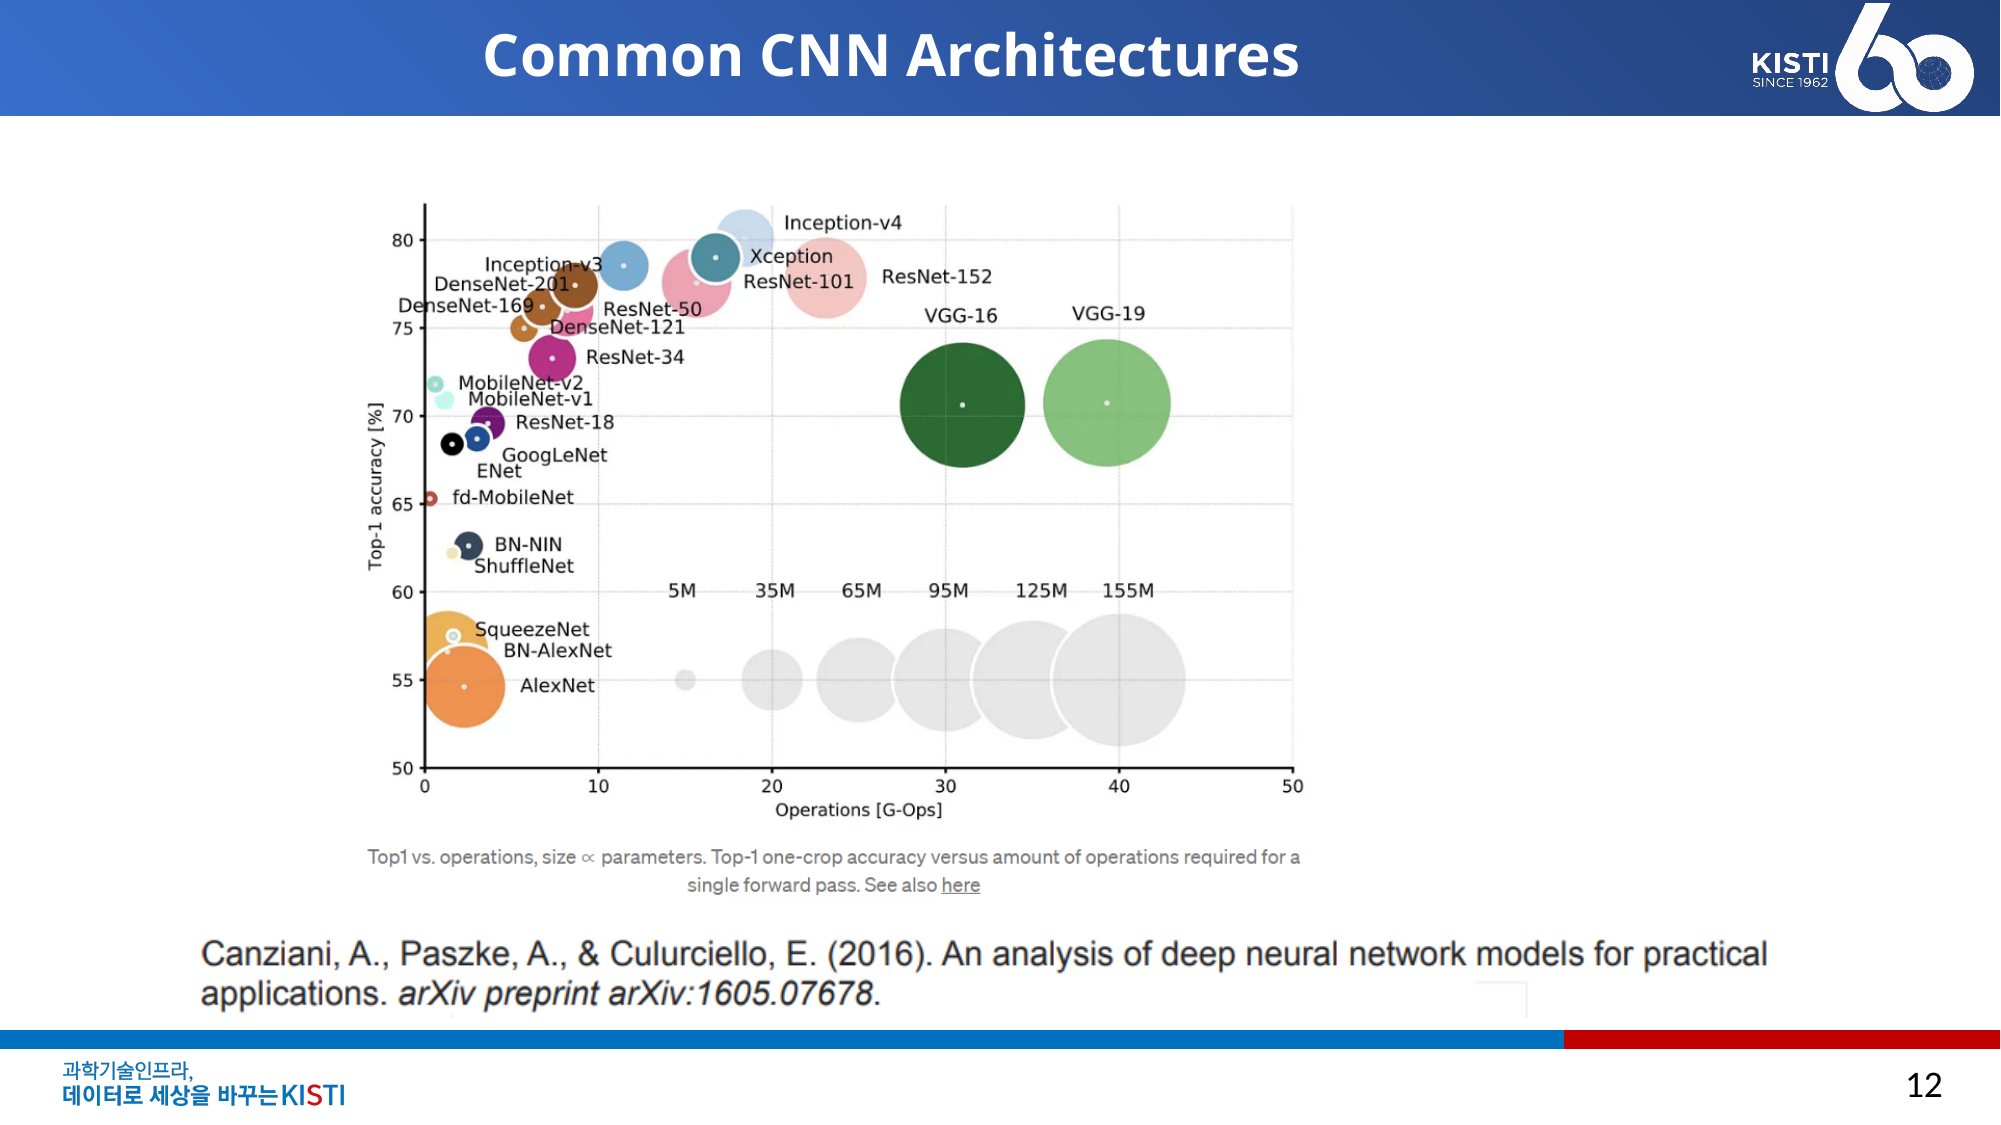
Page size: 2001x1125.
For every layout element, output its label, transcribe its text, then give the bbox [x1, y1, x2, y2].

picture [63, 1061, 344, 1106]
slide_number 12 [1605, 1053, 1958, 1113]
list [331, 154, 1338, 897]
picture [1753, 3, 1974, 112]
picture [188, 926, 1812, 1021]
title Common CNN Architectures [63, 0, 1720, 116]
